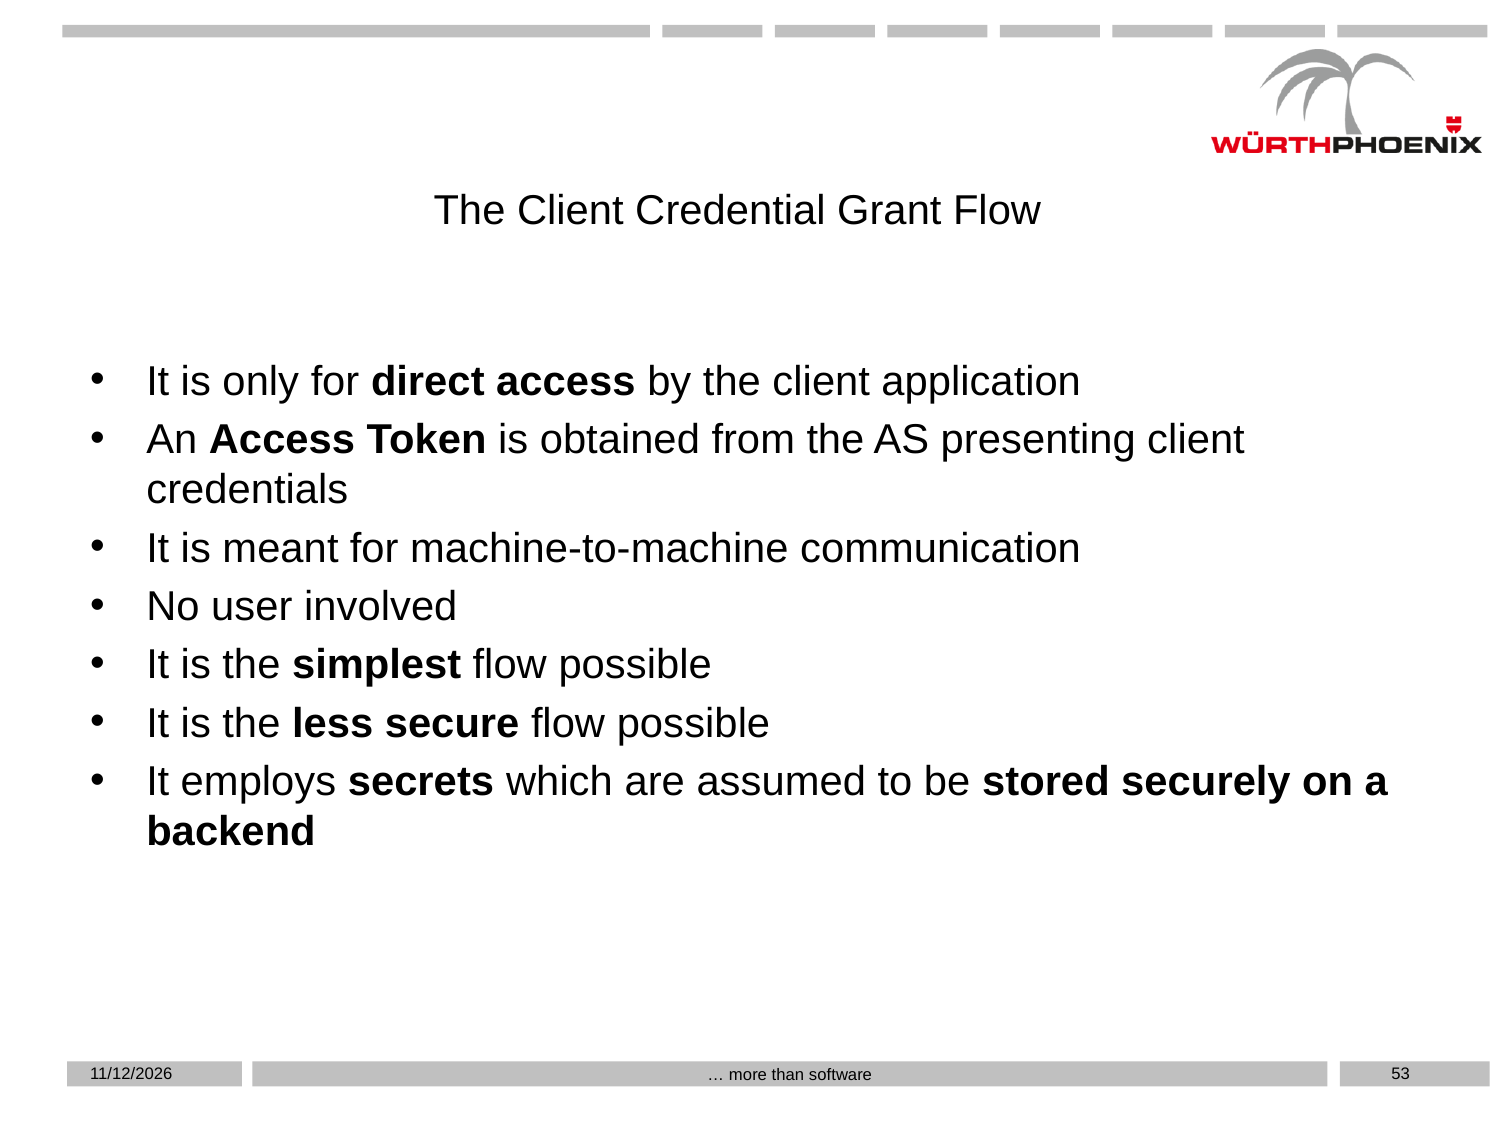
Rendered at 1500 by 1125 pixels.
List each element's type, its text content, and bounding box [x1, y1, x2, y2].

picture [1211, 49, 1482, 153]
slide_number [75, 1042, 425, 1103]
list It is only for direct access by the client application An Access Token is obtained from the AS presenting client credentials It is meant for machine-to-machine communication No user involved It is the simplest flow possible It is the less secure flow possible It employs secrets which are assumed to be stored securely on a backend [75, 287, 1426, 938]
subtitle The Client Credential Grant Flow [212, 174, 1263, 250]
slide_number 53 [1074, 1042, 1425, 1103]
